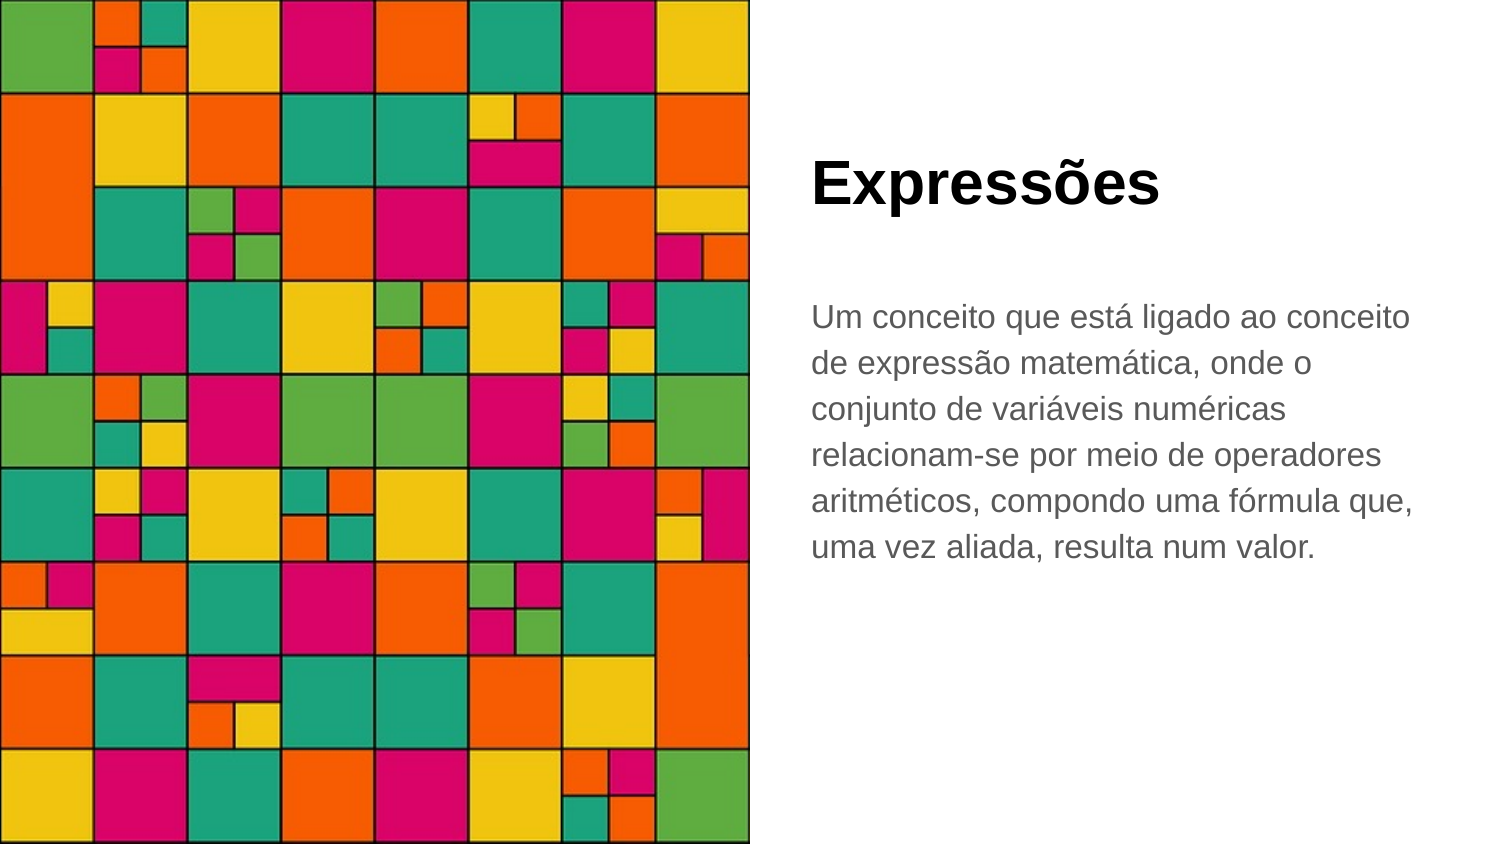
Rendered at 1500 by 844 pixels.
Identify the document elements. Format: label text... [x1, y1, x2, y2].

title Expressões [796, 38, 1455, 233]
picture [0, 0, 751, 844]
list Um conceito que está ligado ao conceito de expressão matemática, onde o conjunto de variáveis numéricas relacionam-se por meio de operadores aritméticos, compondo uma fórmula que, uma vez aliada, resulta num valor. [796, 274, 1455, 765]
